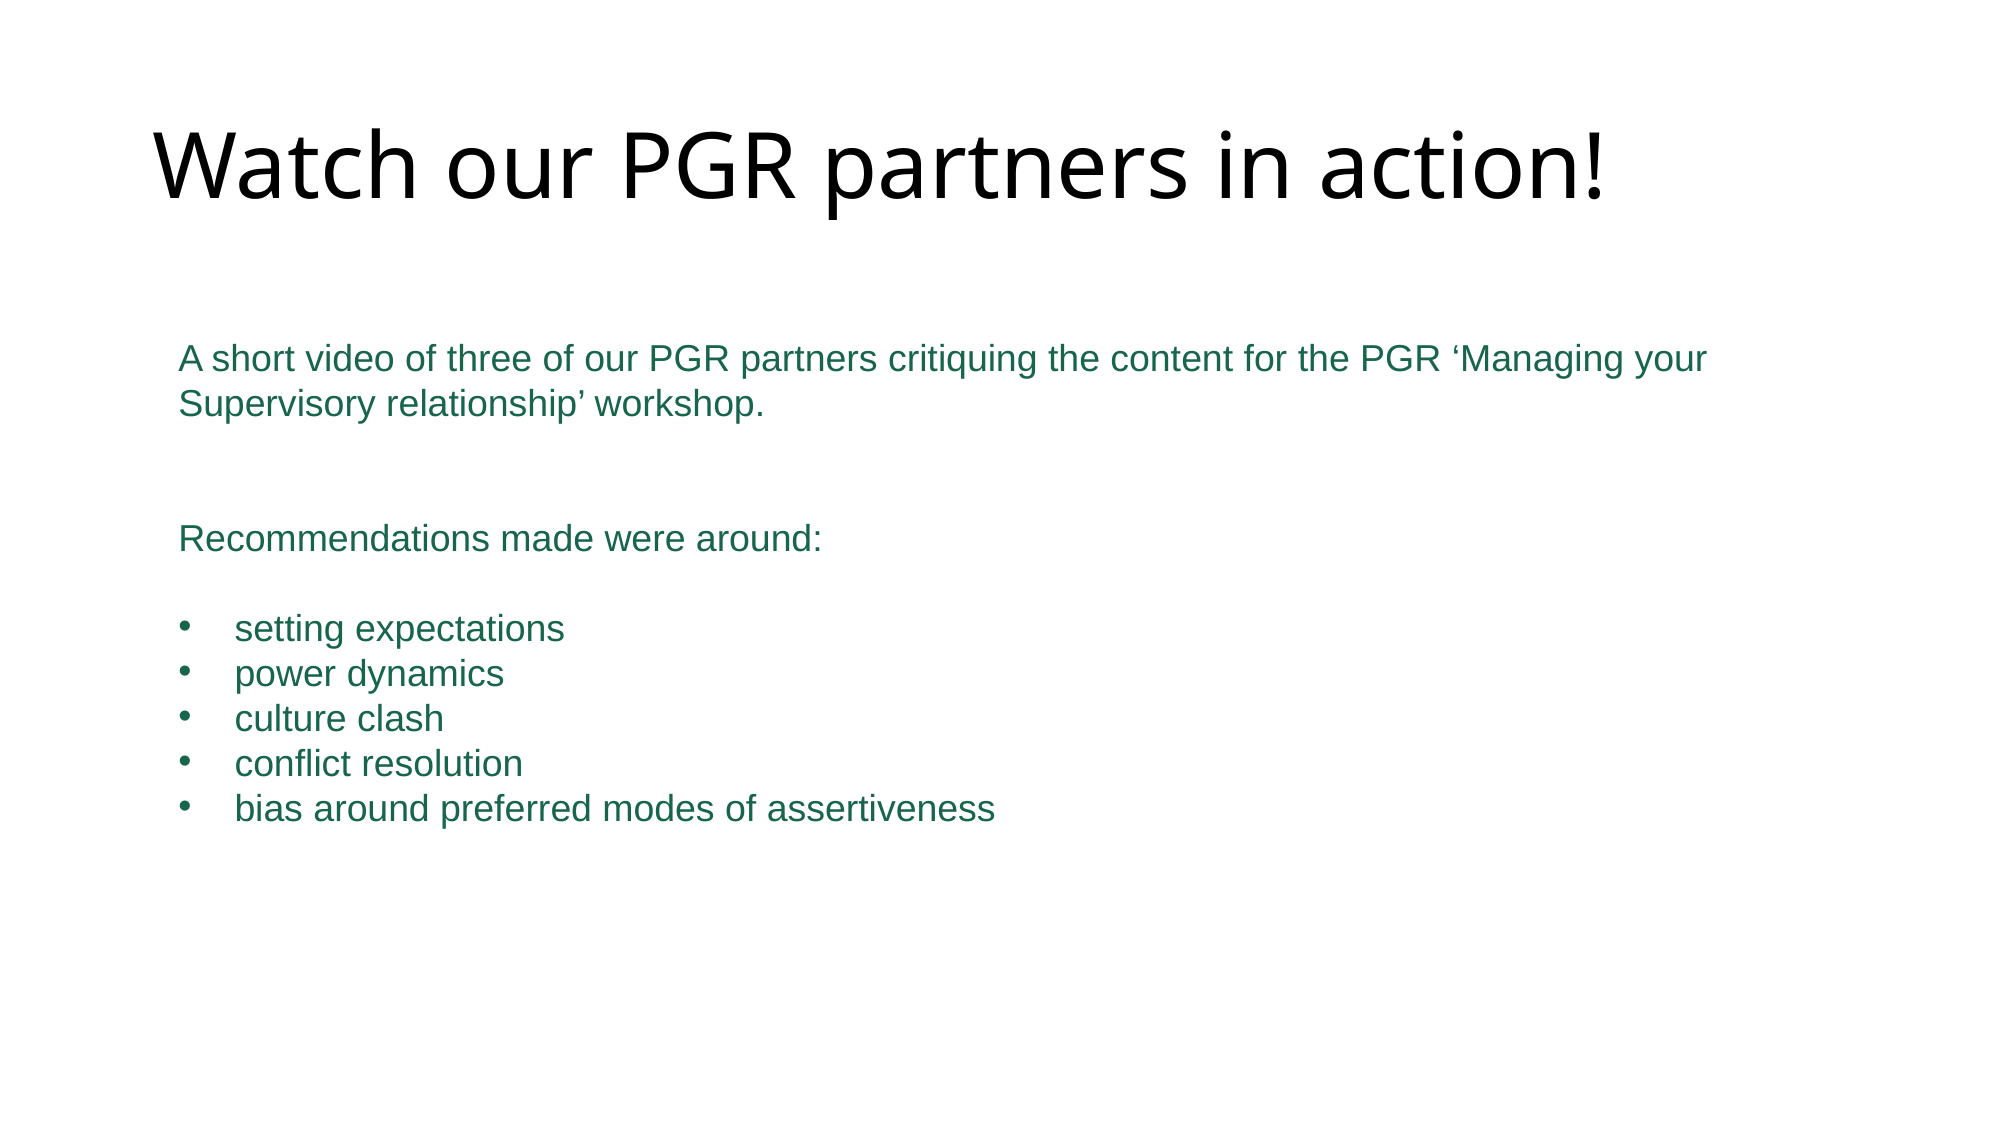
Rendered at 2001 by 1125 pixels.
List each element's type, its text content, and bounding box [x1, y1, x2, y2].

title Watch our PGR partners in action! [137, 59, 1863, 278]
text_box A short video of three of our PGR partners critiquing the content for the PGR ‘Managing your Supervisory relationship’ workshop. Recommendations made were around: setting expectations power dynamics culture clash conflict resolution bias around preferred modes of assertiveness [163, 236, 1863, 836]
